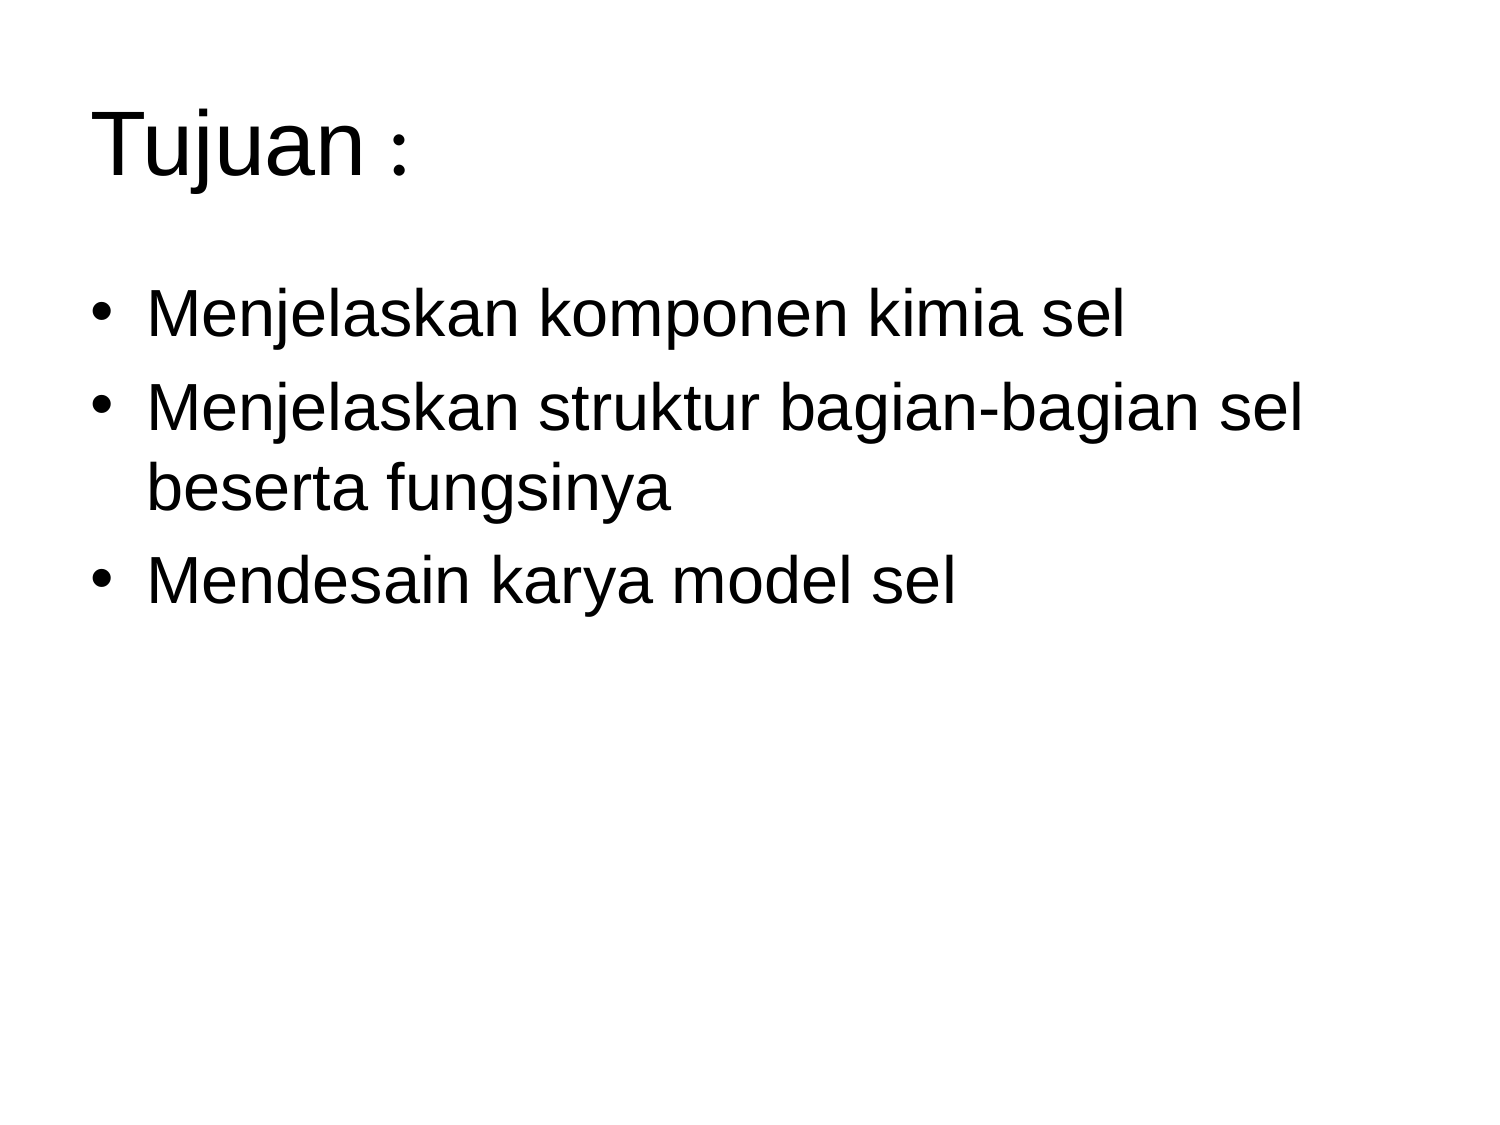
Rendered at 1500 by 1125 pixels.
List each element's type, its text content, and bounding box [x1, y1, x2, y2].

title Tujuan : [75, 45, 1425, 233]
list Menjelaskan komponen kimia sel Menjelaskan struktur bagian-bagian sel beserta fungsinya Mendesain karya model sel [75, 262, 1425, 1005]
